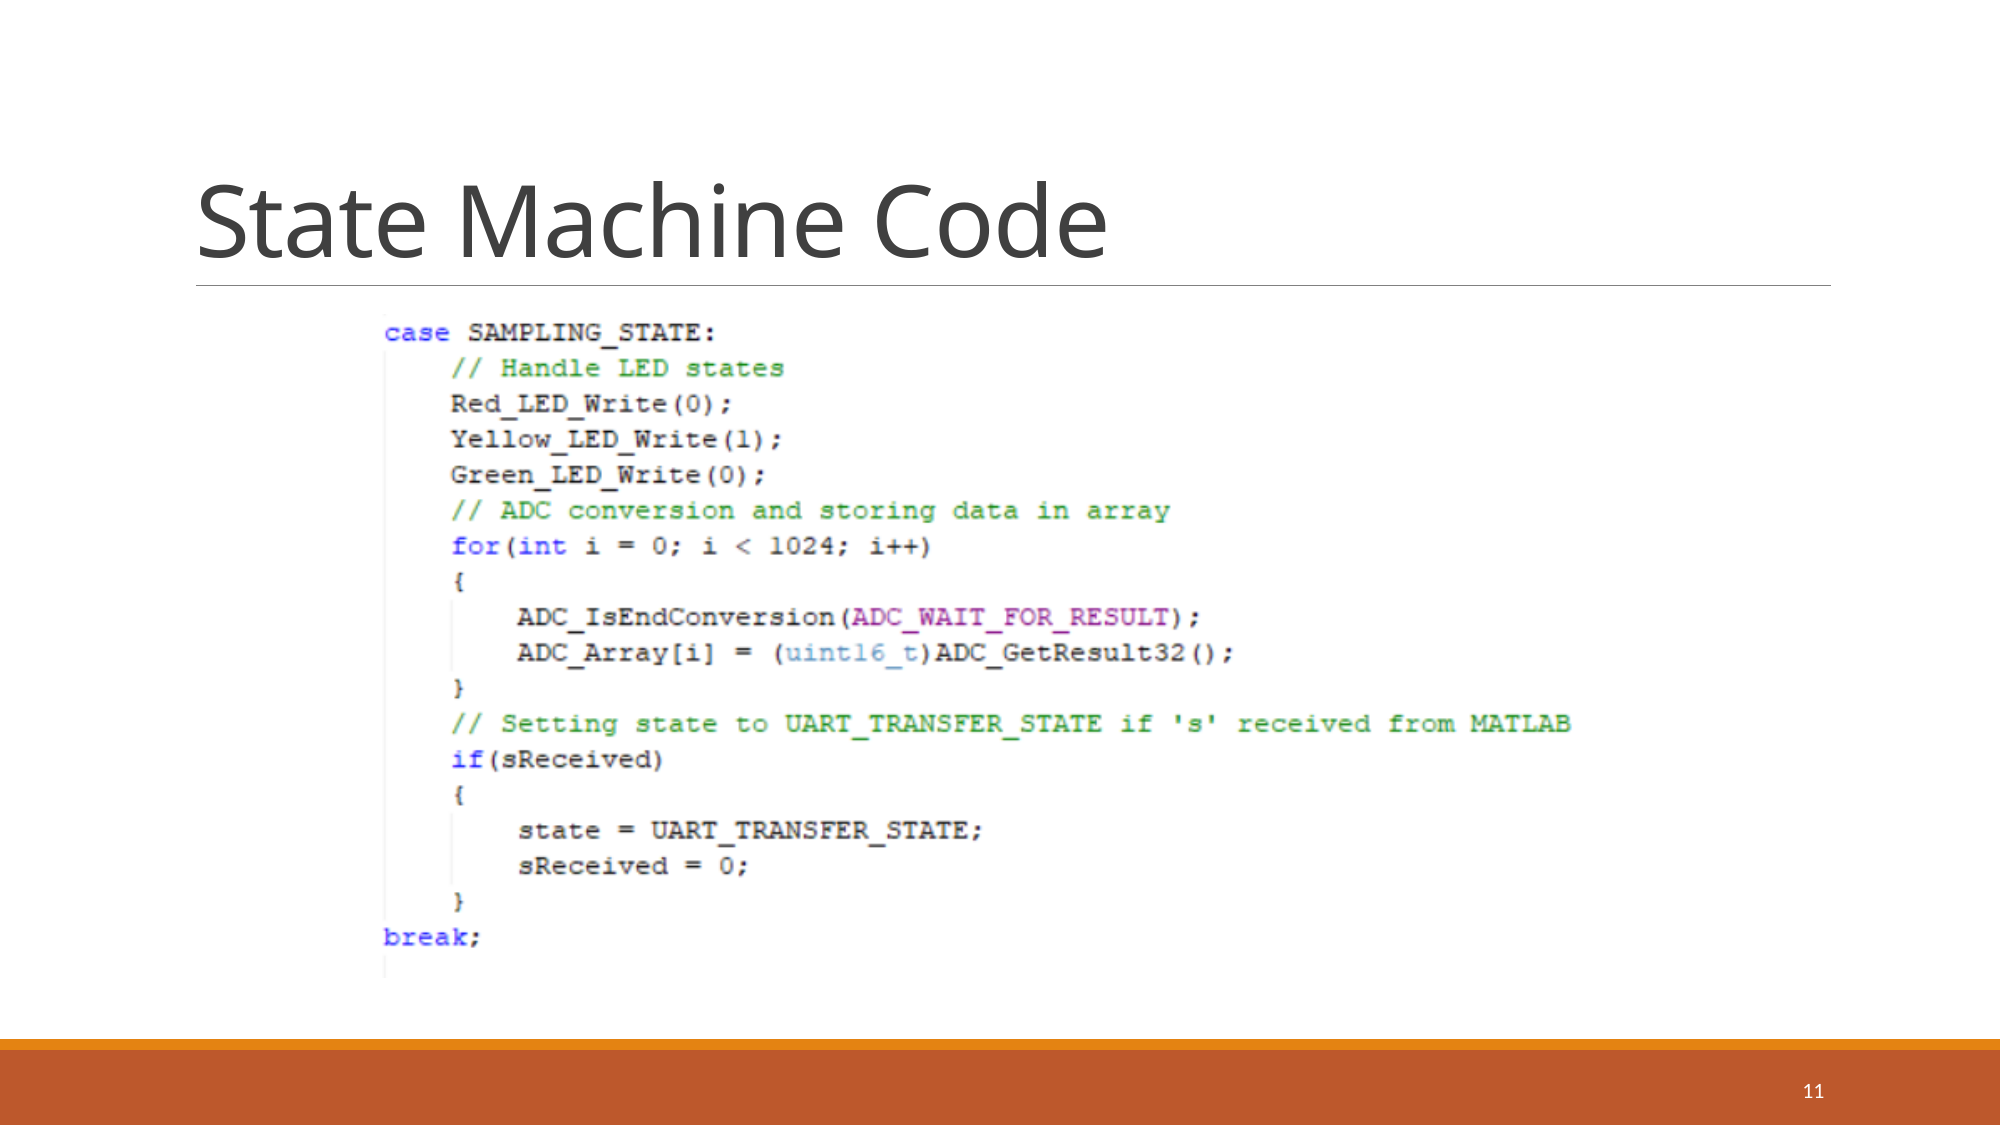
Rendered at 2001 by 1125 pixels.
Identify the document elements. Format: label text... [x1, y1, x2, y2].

picture [355, 313, 1644, 979]
title State Machine Code [180, 47, 1830, 285]
slide_number 11 [1624, 1059, 1840, 1120]
